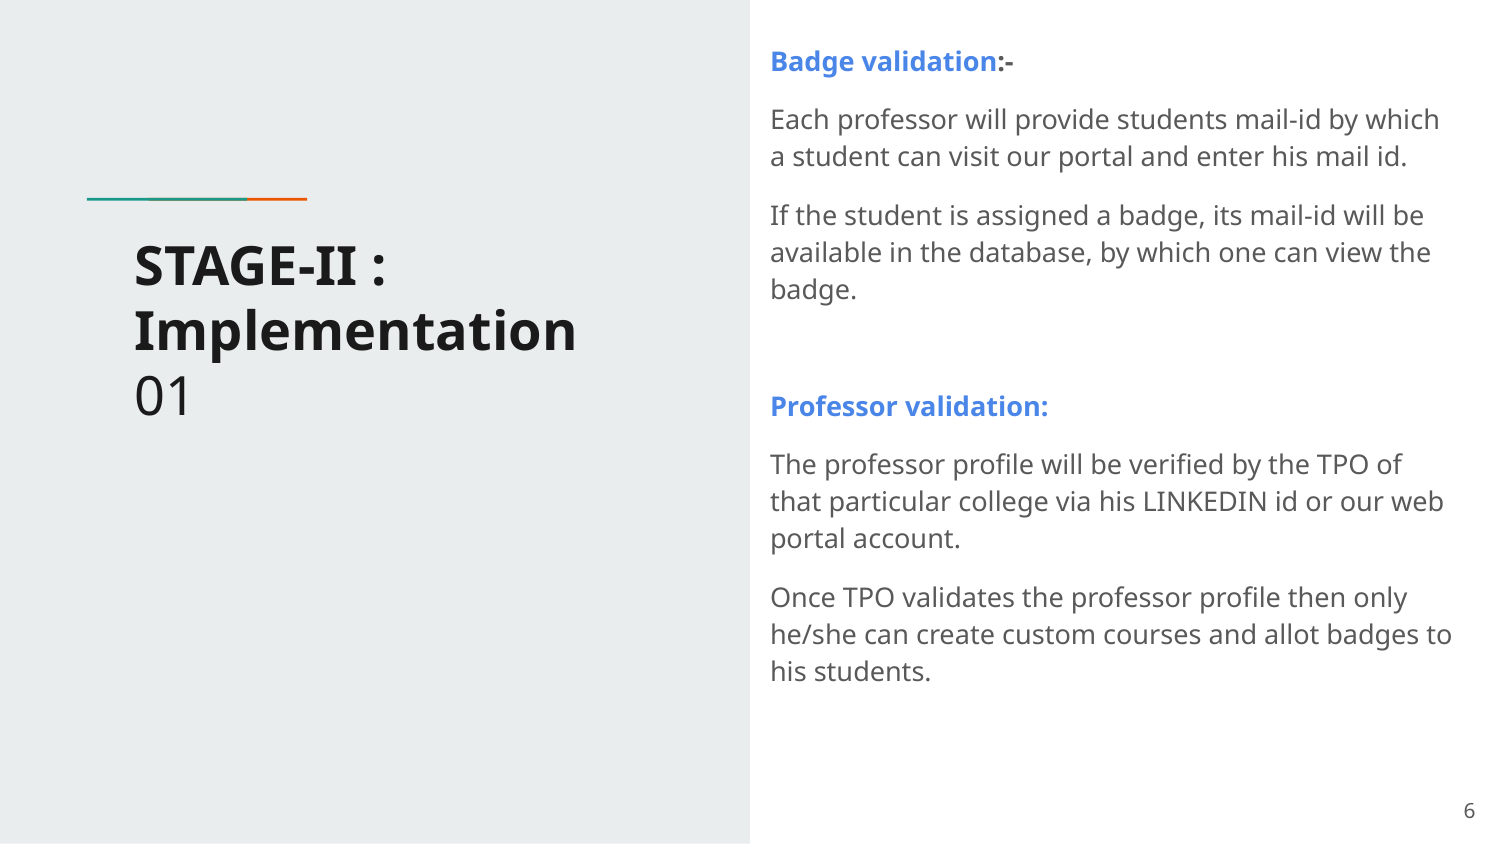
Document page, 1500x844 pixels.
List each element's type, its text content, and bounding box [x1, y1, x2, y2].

slide_number ‹#› [1400, 779, 1491, 844]
title STAGE-II : Implementation 01 [119, 216, 717, 494]
subtitle Badge validation:- Each professor will provide students mail-id by which a student can visit our portal and enter his mail id. If the student is assigned a badge, its mail-id will be available in the database, by which one can view the badge. Professor validation: The professor profile will be verified by the TPO of that particular college via his LINKEDIN id or our web portal account. Once TPO validates the professor profile then only he/she can create custom courses and allot badges to his students. [755, 24, 1472, 810]
